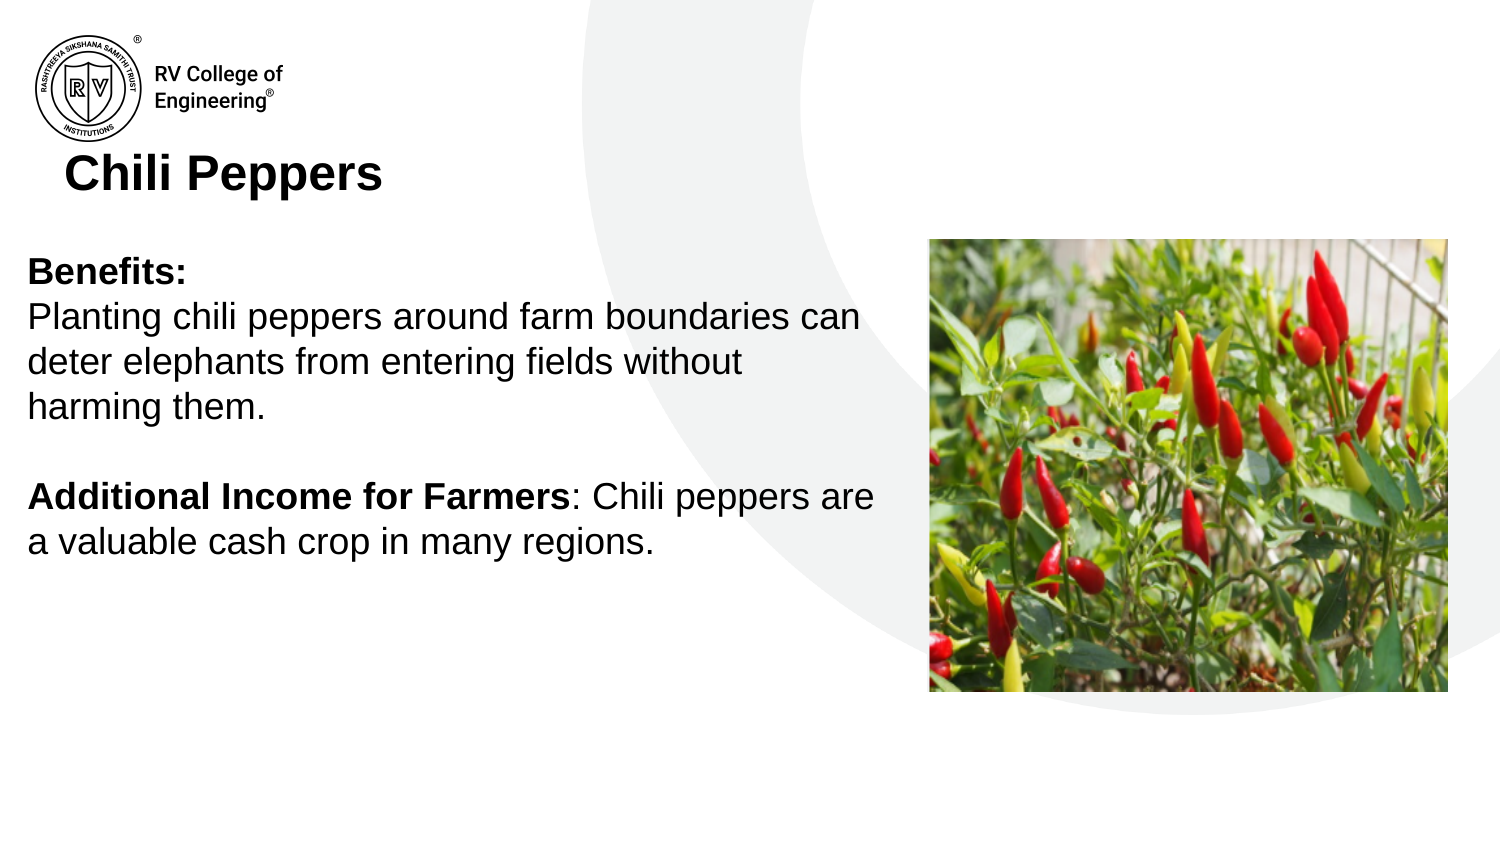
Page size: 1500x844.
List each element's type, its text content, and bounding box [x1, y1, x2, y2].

text_box Benefits: Planting chili peppers around farm boundaries can deter elephants from entering fields without harming them. Additional Income for Farmers: Chili peppers are a valuable cash crop in many regions. [12, 239, 900, 755]
picture [0, 0, 1500, 844]
title Chili Peppers [64, 123, 1462, 226]
